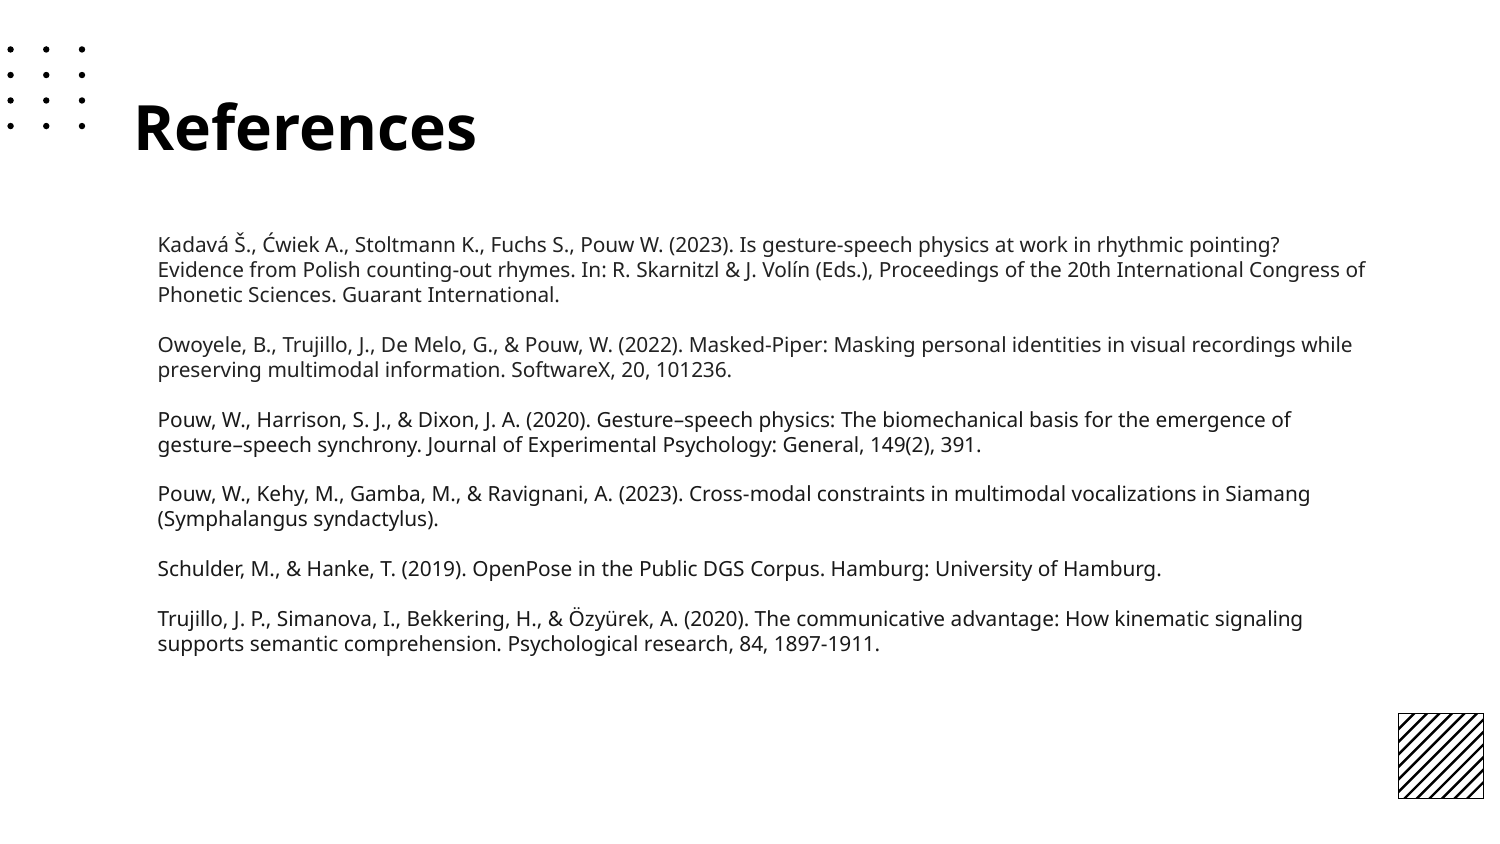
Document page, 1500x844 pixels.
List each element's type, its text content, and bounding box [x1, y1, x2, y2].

subtitle Kadavá Š., Ćwiek A., Stoltmann K., Fuchs S., Pouw W. (2023). Is gesture-speech physics at work in rhythmic pointing? Evidence from Polish counting-out rhymes. In: R. Skarnitzl & J. Volín (Eds.), Proceedings of the 20th International Congress of Phonetic Sciences. Guarant International. Owoyele, B., Trujillo, J., De Melo, G., & Pouw, W. (2022). Masked-Piper: Masking personal identities in visual recordings while preserving multimodal information. SoftwareX, 20, 101236. Pouw, W., Harrison, S. J., & Dixon, J. A. (2020). Gesture–speech physics: The biomechanical basis for the emergence of gesture–speech synchrony. Journal of Experimental Psychology: General, 149(2), 391. Pouw, W., Kehy, M., Gamba, M., & Ravignani, A. (2023). Cross-modal constraints in multimodal vocalizations in Siamang (Symphalangus syndactylus). Schulder, M., & Hanke, T. (2019). OpenPose in the Public DGS Corpus. Hamburg: University of Hamburg. Trujillo, J. P., Simanova, I., Bekkering, H., & Özyürek, A. (2020). The communicative advantage: How kinematic signaling supports semantic comprehension. Psychological research, 84, 1897-1911. [117, 216, 1383, 694]
title References [118, 72, 1382, 167]
